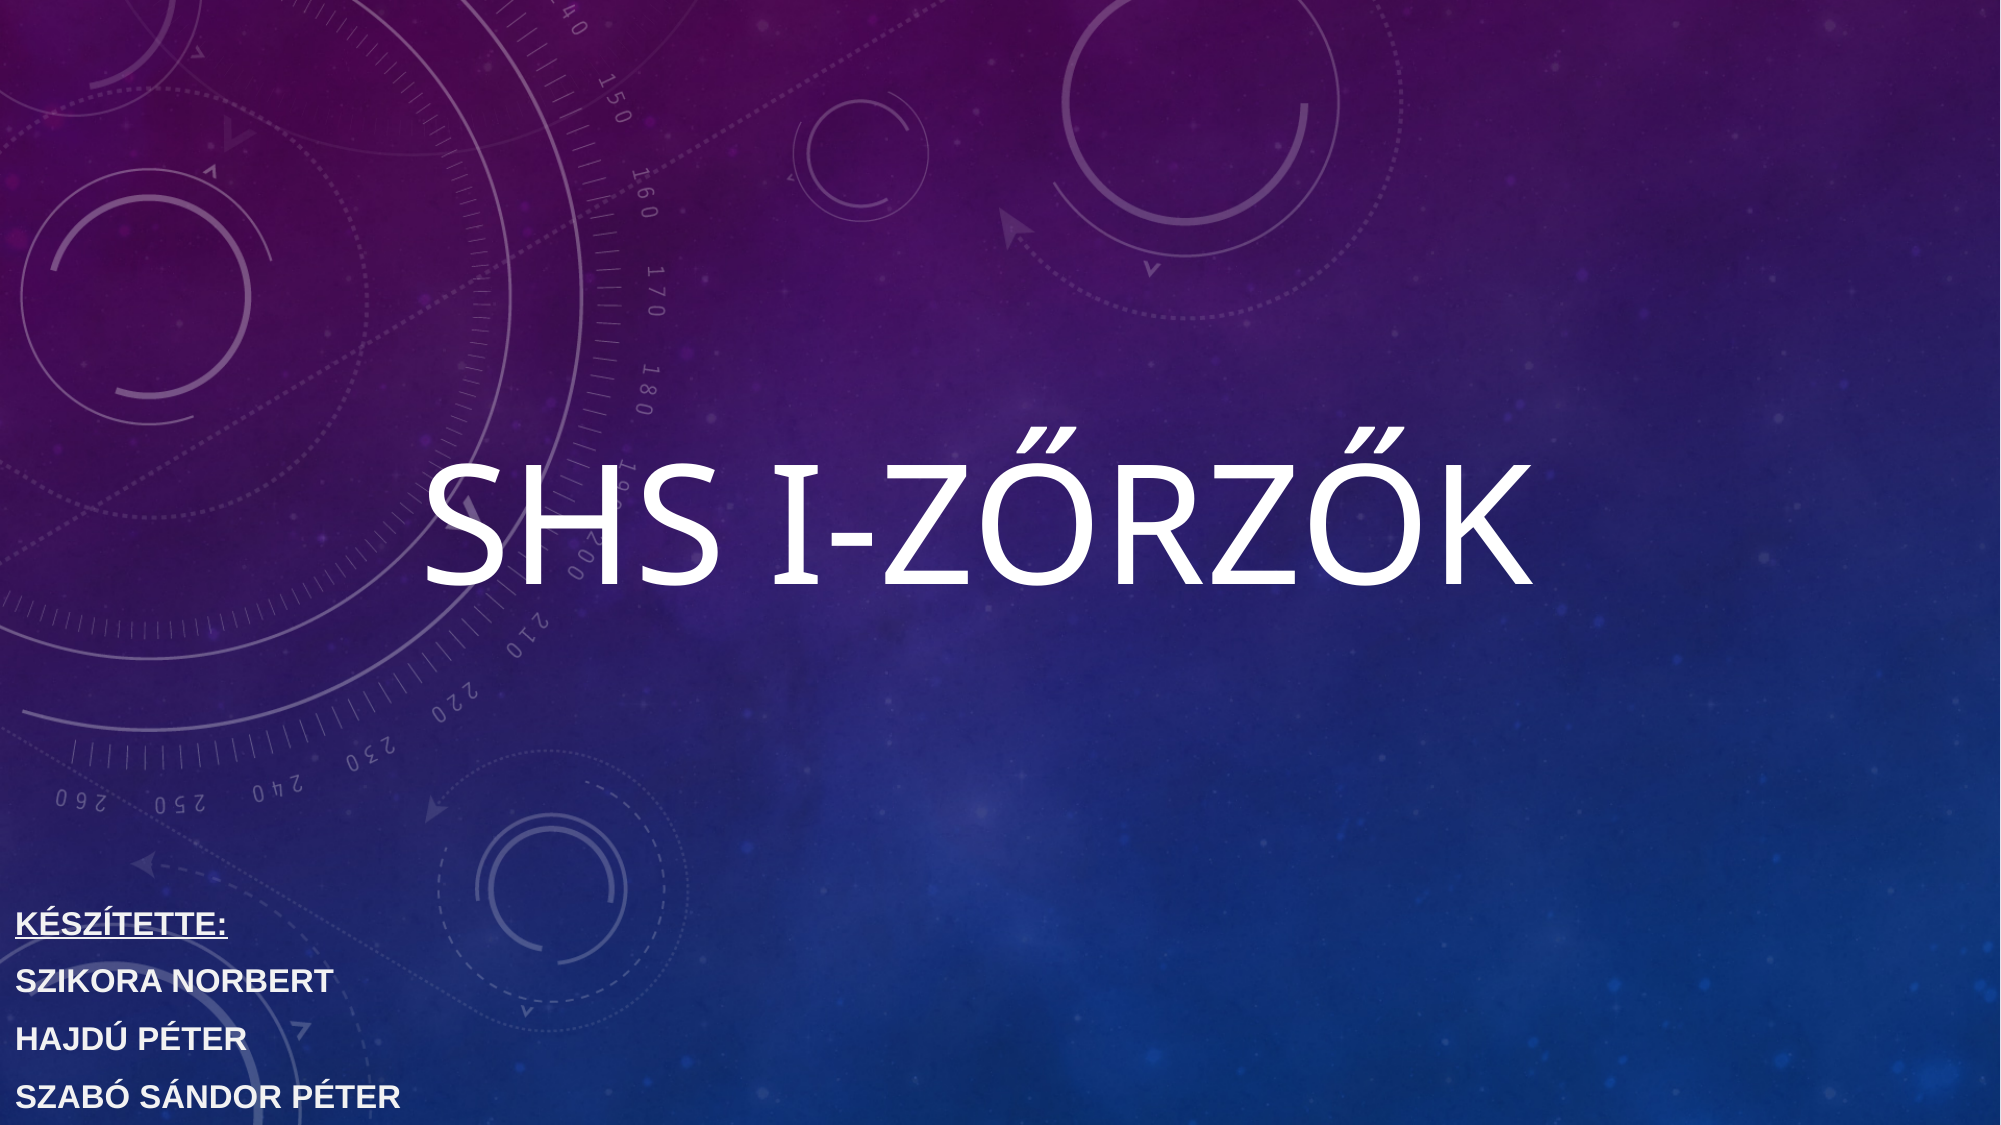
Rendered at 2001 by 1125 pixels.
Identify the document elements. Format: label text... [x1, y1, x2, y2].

picture [0, 0, 2001, 1125]
subtitle Készítette: Szikora Norbert Hajdú Péter Szabó Sándor Péter [0, 894, 521, 1125]
title SHS i-zőrzők [252, 298, 1701, 738]
